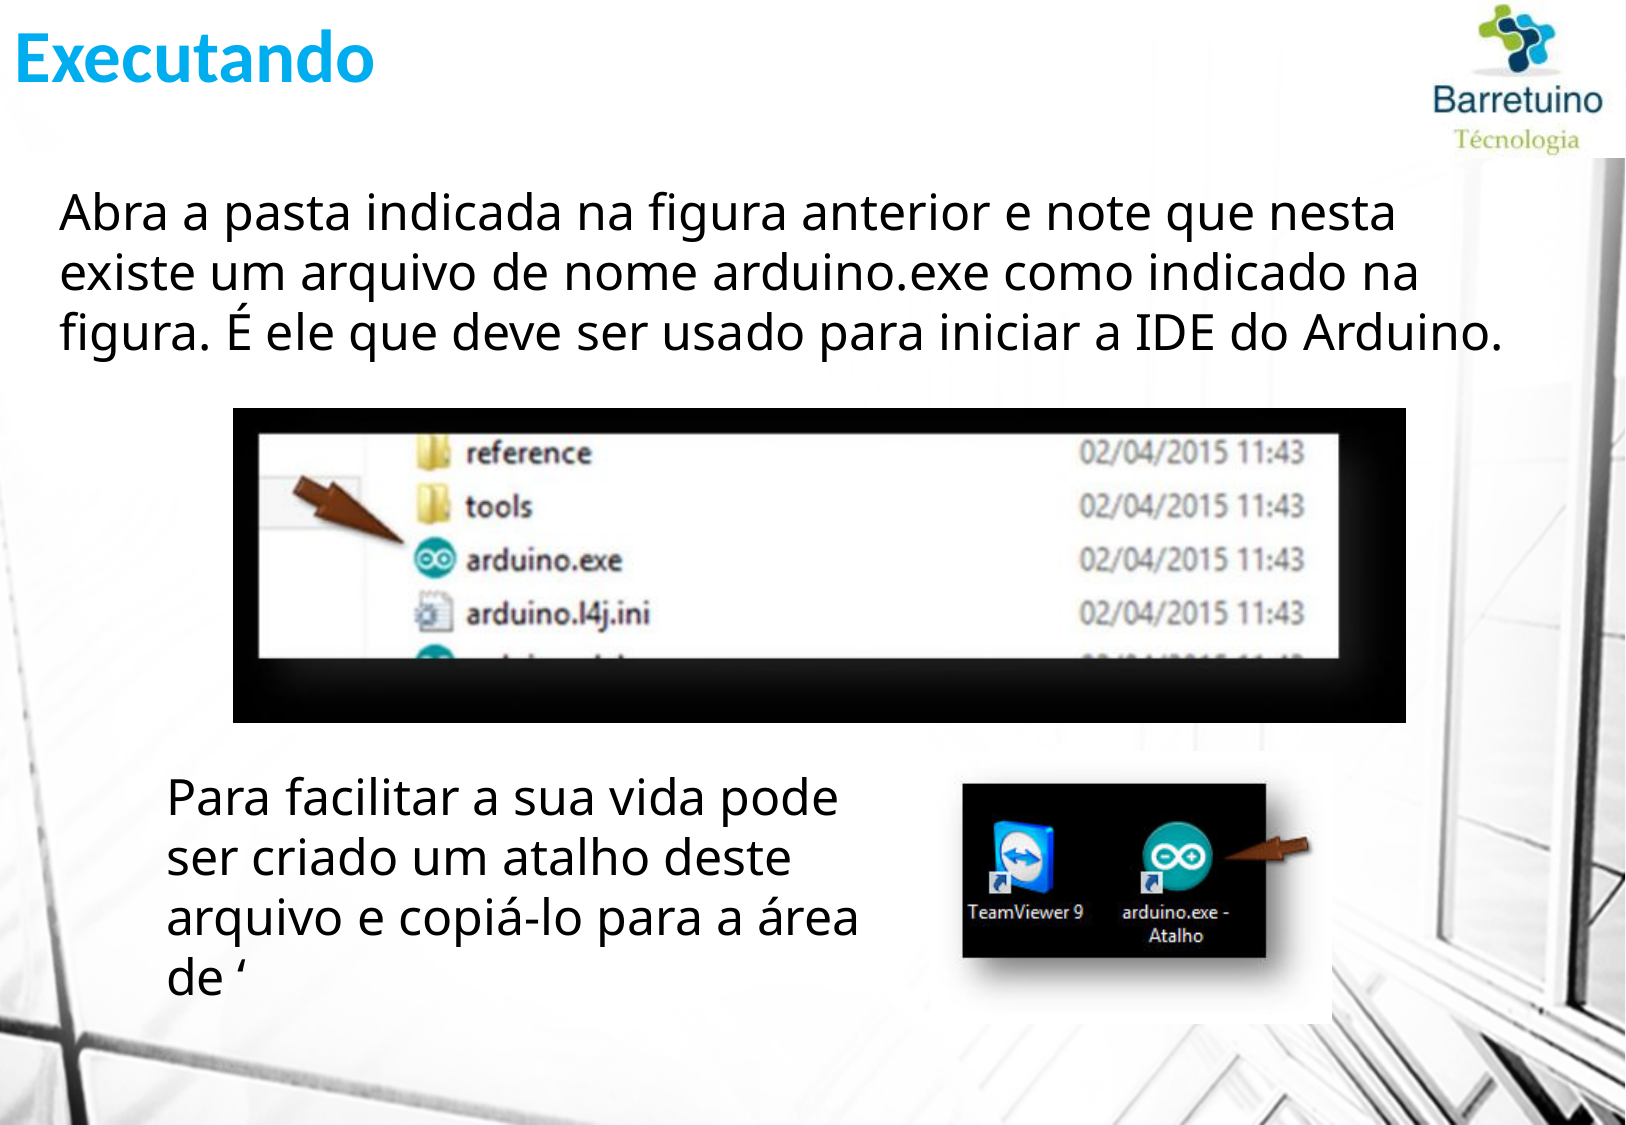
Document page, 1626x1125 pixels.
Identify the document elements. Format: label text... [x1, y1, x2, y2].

text_box Abra a pasta indicada na figura anterior e note que nesta existe um arquivo de nome arduino.exe como indicado na figura. É ele que deve ser usado para iniciar a IDE do Arduino. [44, 172, 1543, 368]
text_box Executando [0, 0, 1410, 105]
picture [0, 0, 1626, 1125]
text_box Para facilitar a sua vida pode ser criado um atalho deste arquivo e copiá-lo para a área de ‘ [151, 757, 919, 1013]
